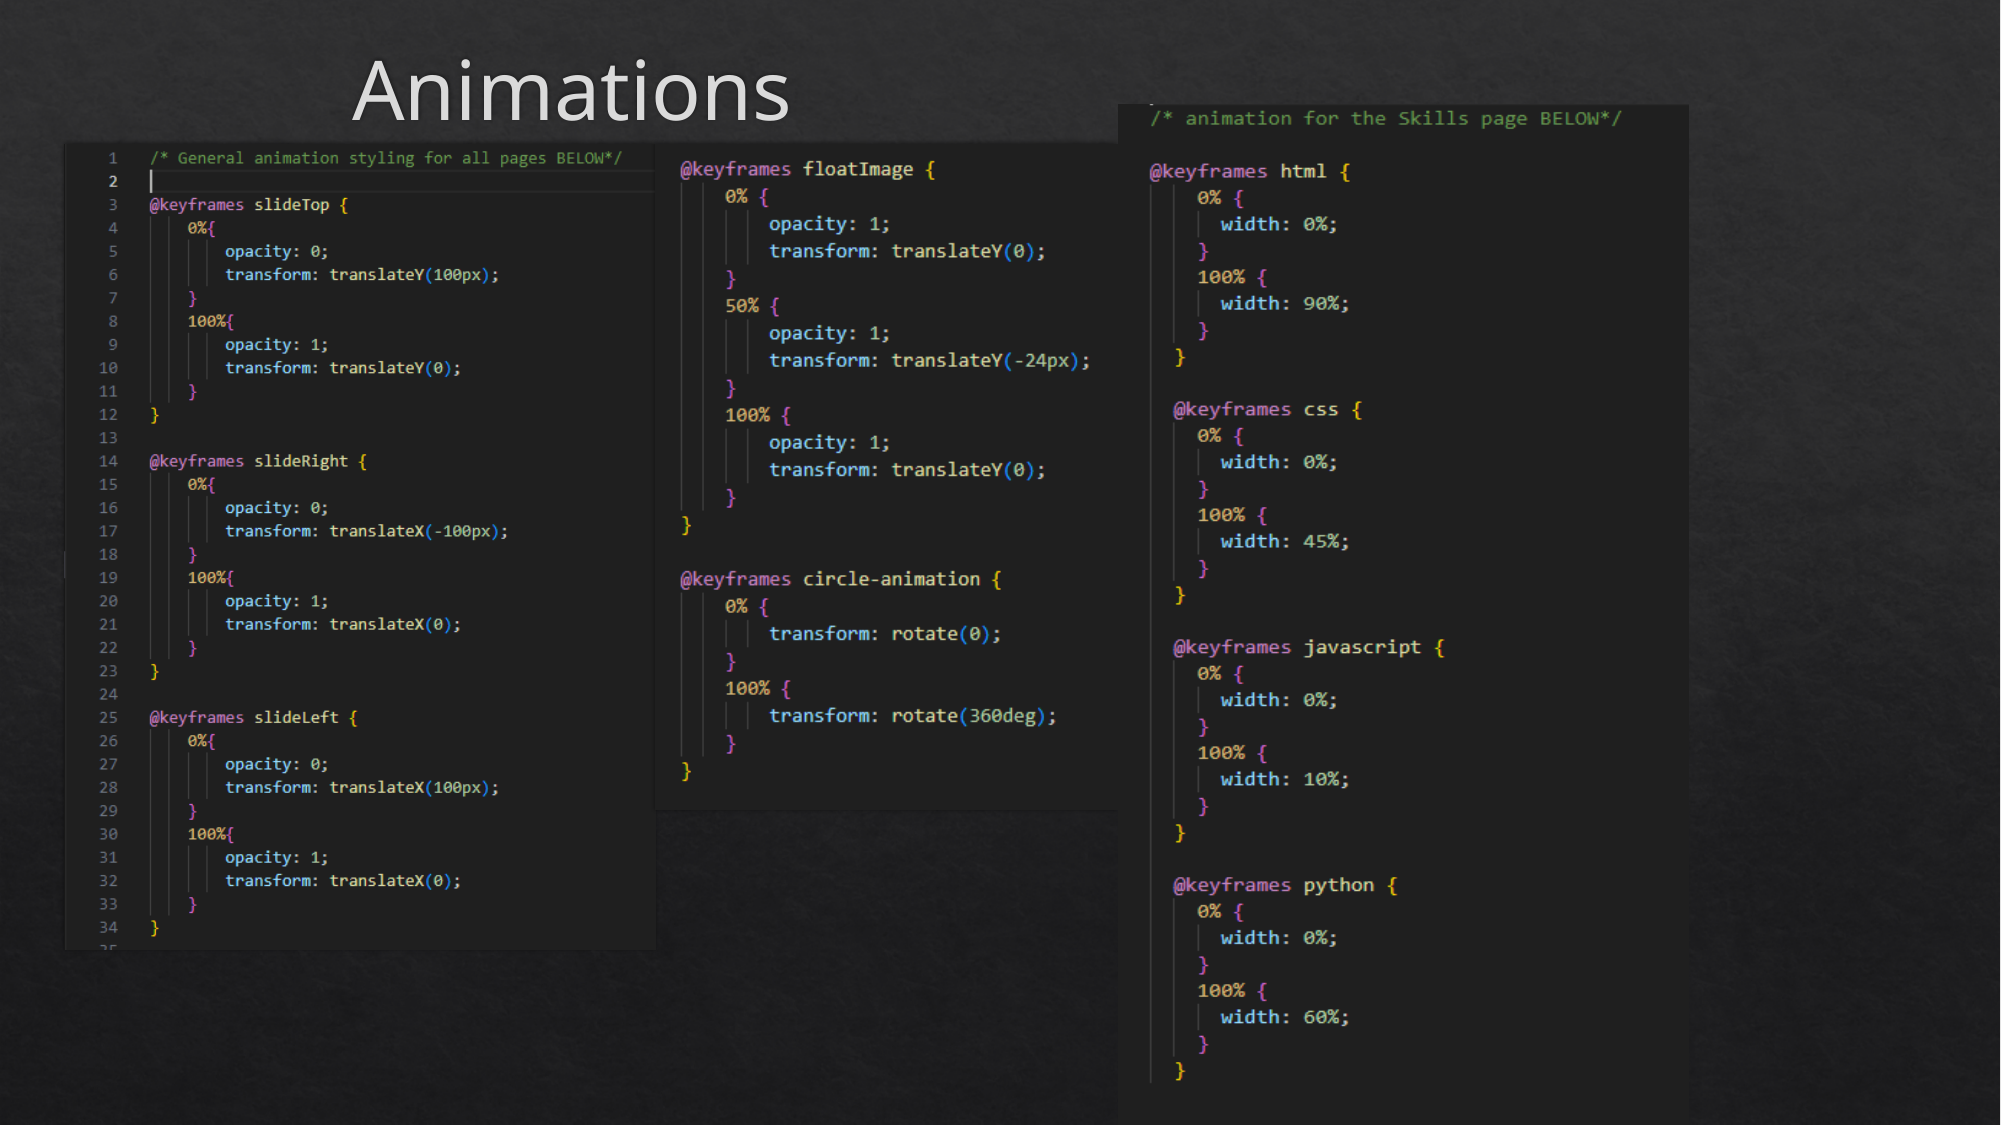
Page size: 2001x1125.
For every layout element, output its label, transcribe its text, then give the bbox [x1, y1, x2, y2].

picture [1118, 103, 1690, 1125]
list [655, 143, 1110, 811]
title Animations [157, 30, 988, 139]
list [64, 143, 656, 951]
